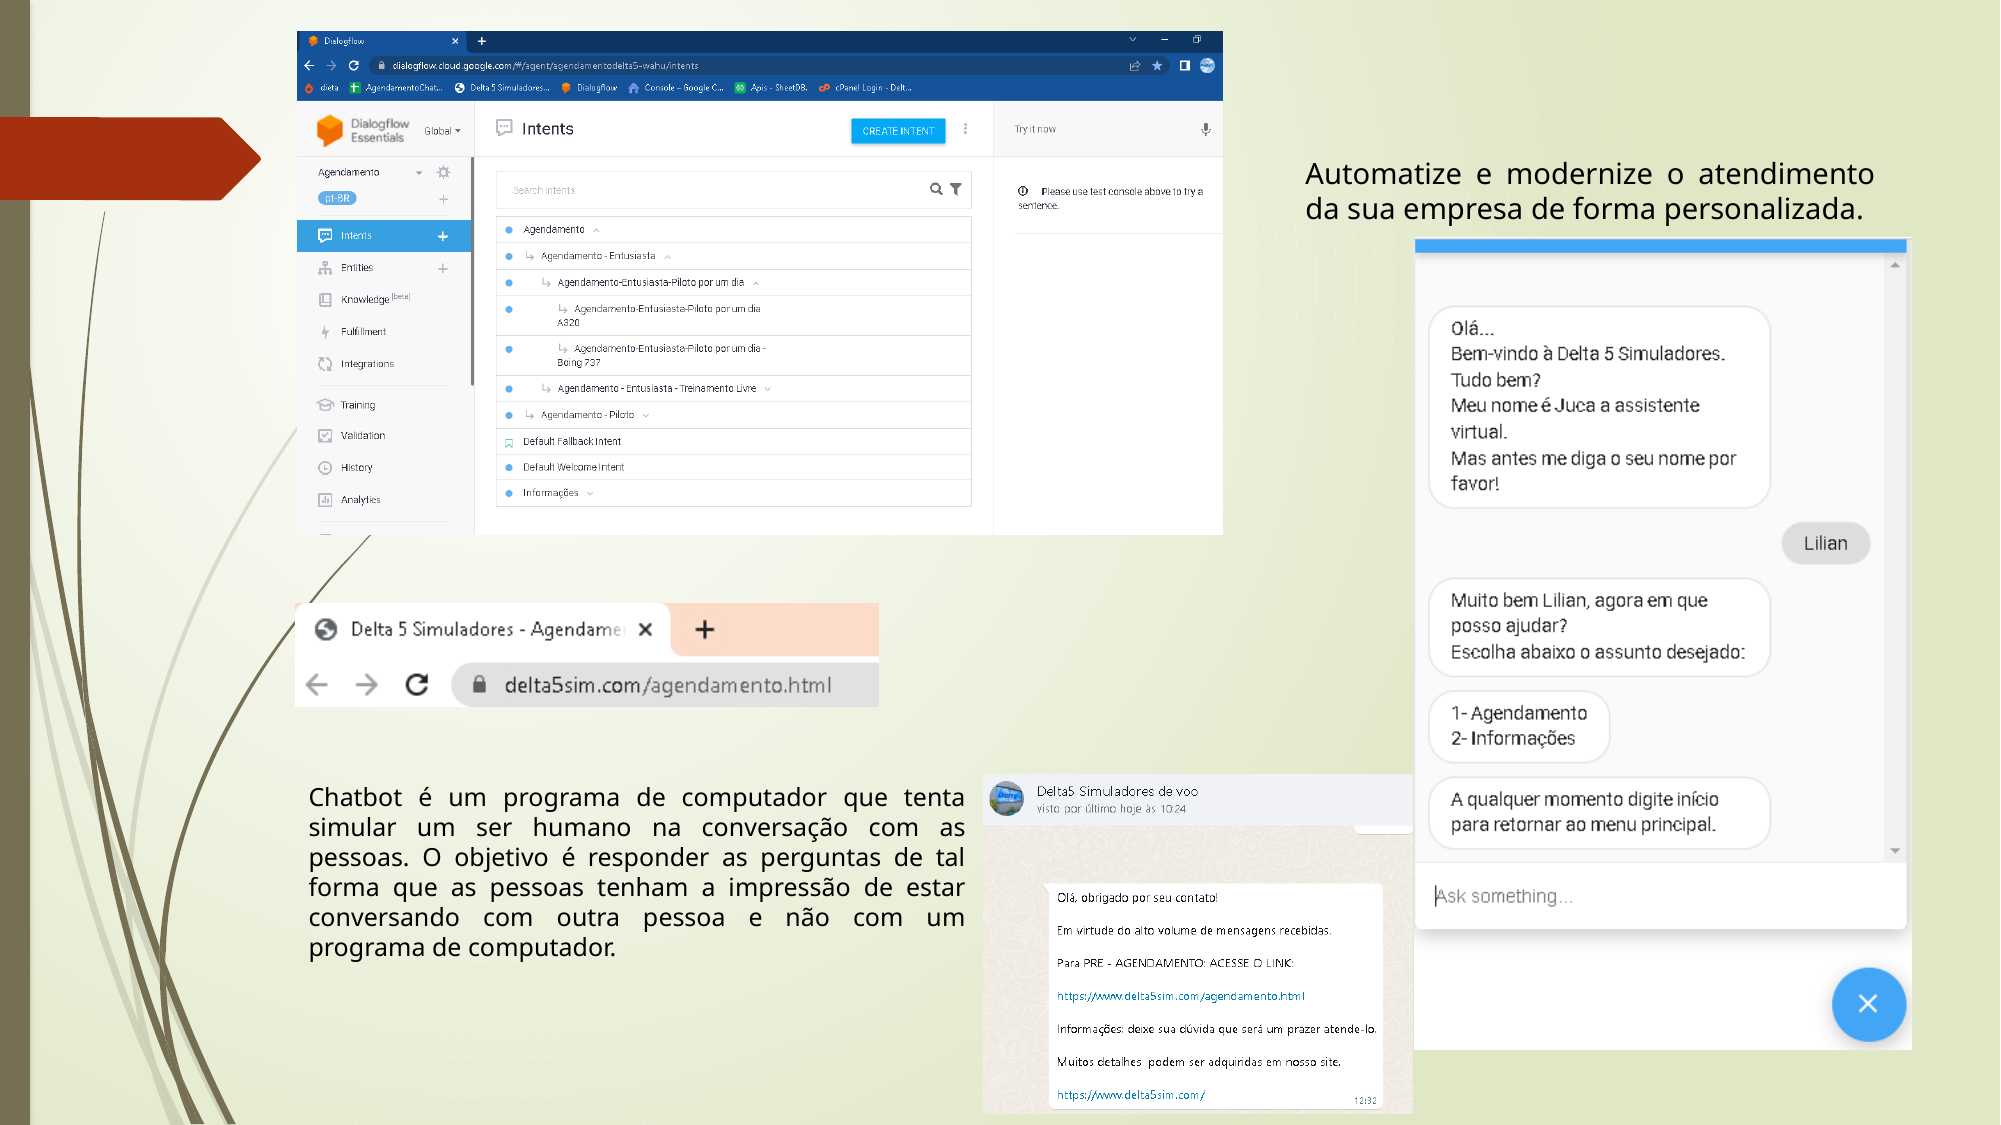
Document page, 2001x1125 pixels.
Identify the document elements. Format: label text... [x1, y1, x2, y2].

text_box Chatbot é um programa de computador que tenta simular um ser humano na conversação com as pessoas. O objetivo é responder as perguntas de tal forma que as pessoas tenham a impressão de estar conversando com outra pessoa e não com um programa de computador. [293, 774, 982, 969]
picture [295, 602, 879, 707]
picture [296, 31, 1223, 535]
text_box Automatize e modernize o atendimento da sua empresa de forma personalizada. [1290, 147, 1891, 233]
picture [1414, 237, 1913, 1051]
picture [982, 774, 1413, 1114]
